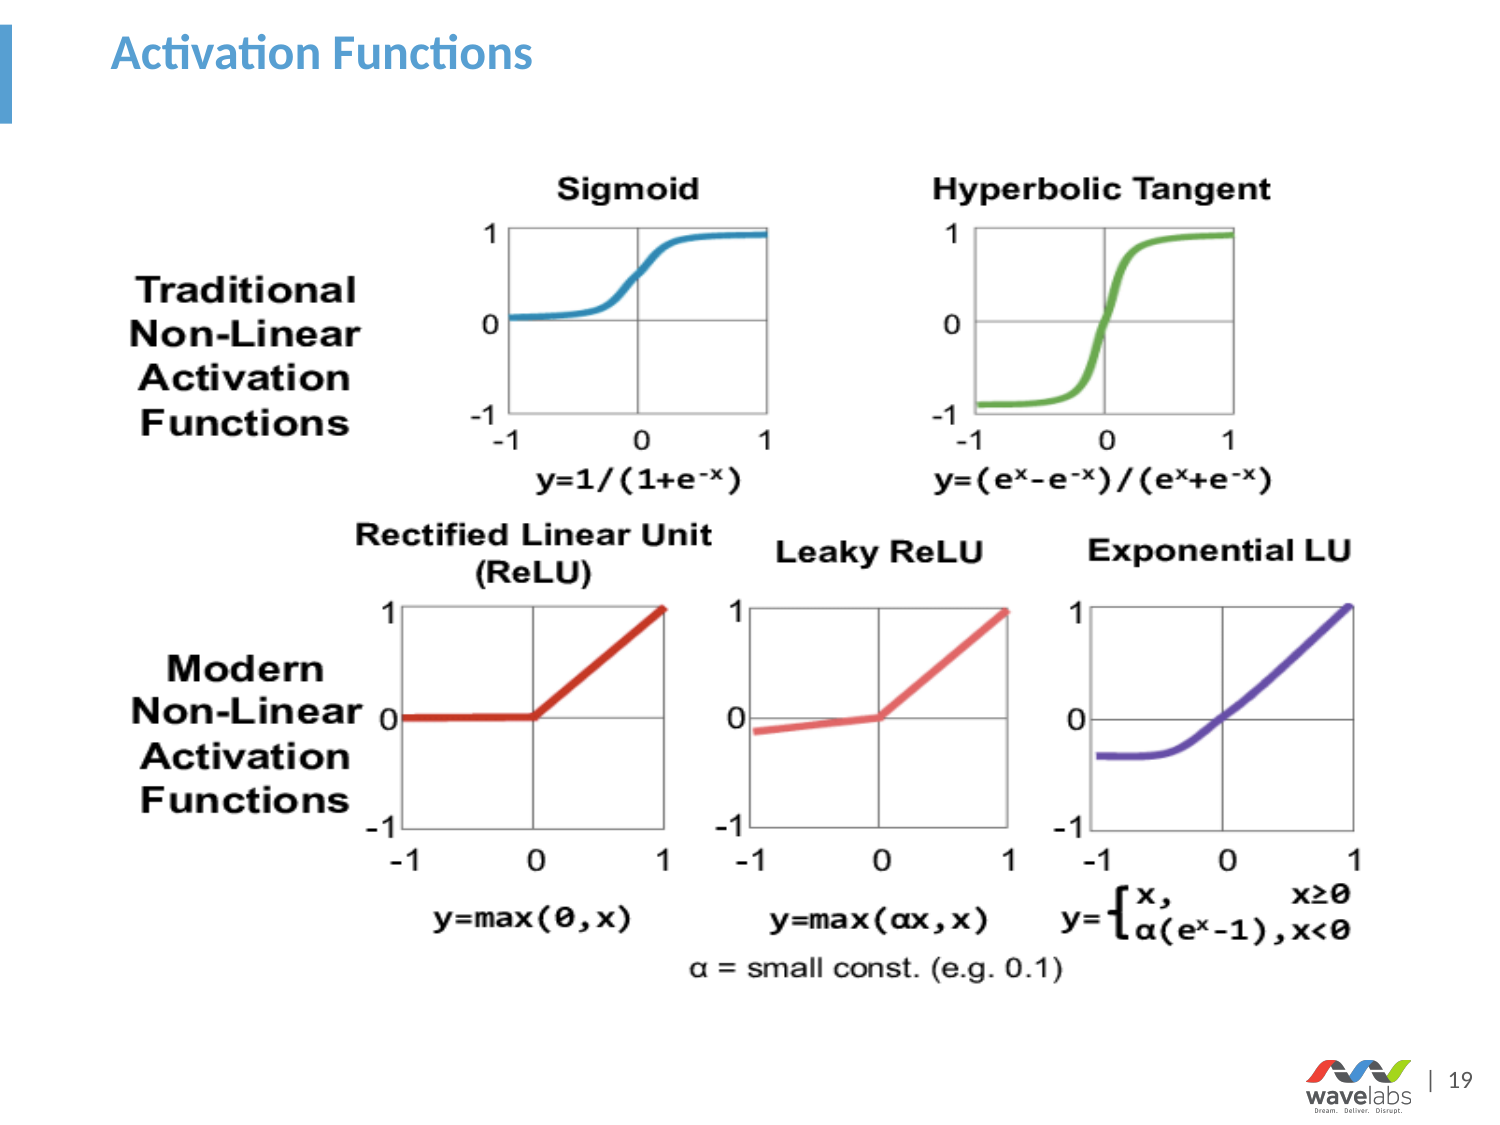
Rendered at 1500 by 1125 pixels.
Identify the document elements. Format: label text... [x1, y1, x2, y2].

picture [114, 162, 1382, 990]
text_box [0, 12, 1296, 124]
text_box | 19 [1076, 1056, 1489, 1102]
picture [1306, 1059, 1412, 1114]
